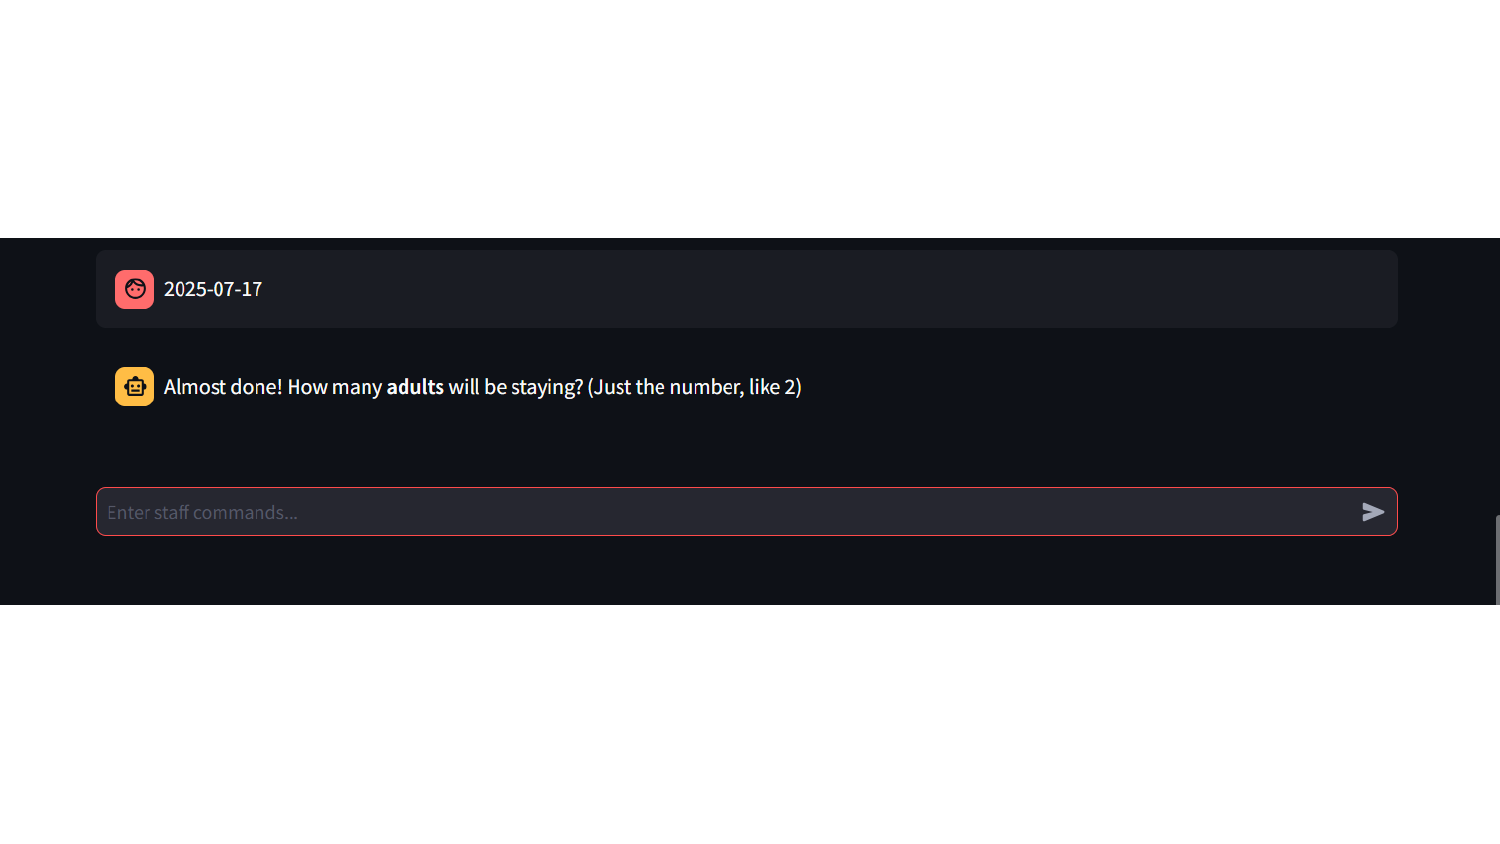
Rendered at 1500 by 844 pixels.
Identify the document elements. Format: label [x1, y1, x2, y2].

picture [0, 238, 1500, 606]
